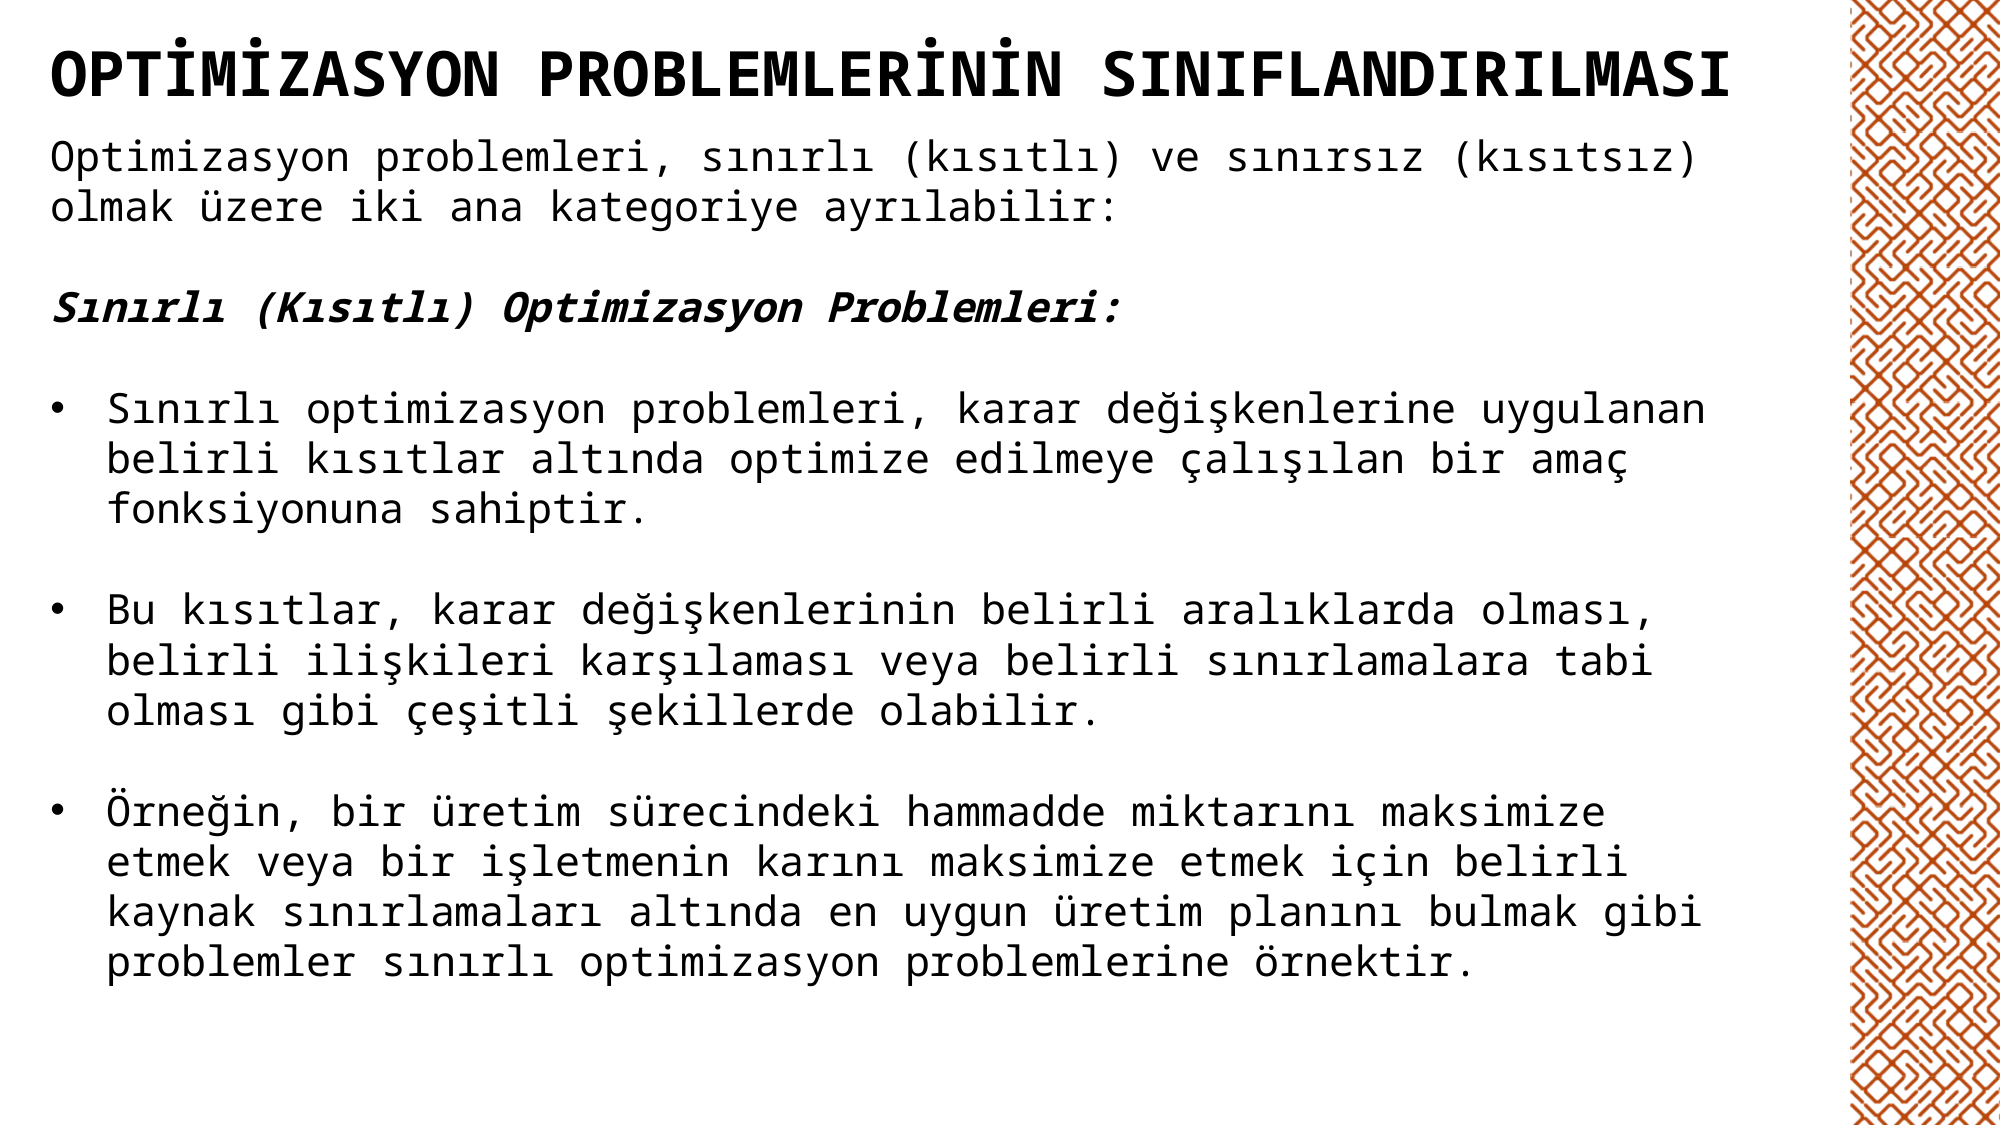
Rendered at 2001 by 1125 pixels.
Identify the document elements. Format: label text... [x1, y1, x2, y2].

title OPTİMİZASYON PROBLEMLERİNİN SINIFLANDIRILMASI [48, 32, 1845, 223]
picture [1850, 0, 2000, 1125]
text_box Optimizasyon problemleri, sınırlı (kısıtlı) ve sınırsız (kısıtsız) olmak üzere iki ana kategoriye ayrılabilir: Sınırlı (Kısıtlı) Optimizasyon Problemleri: Sınırlı optimizasyon problemleri, karar değişkenlerine uygulanan belirli kısıtlar altında optimize edilmeye çalışılan bir amaç fonksiyonuna sahiptir. Bu kısıtlar, karar değişkenlerinin belirli aralıklarda olması, belirli ilişkileri karşılaması veya belirli sınırlamalara tabi olması gibi çeşitli şekillerde olabilir. Örneğin, bir üretim sürecindeki hammadde miktarını maksimize etmek veya bir işletmenin karını maksimize etmek için belirli kaynak sınırlamaları altında en uygun üretim planını bulmak gibi problemler sınırlı optimizasyon problemlerine örnektir. [48, 127, 1759, 985]
